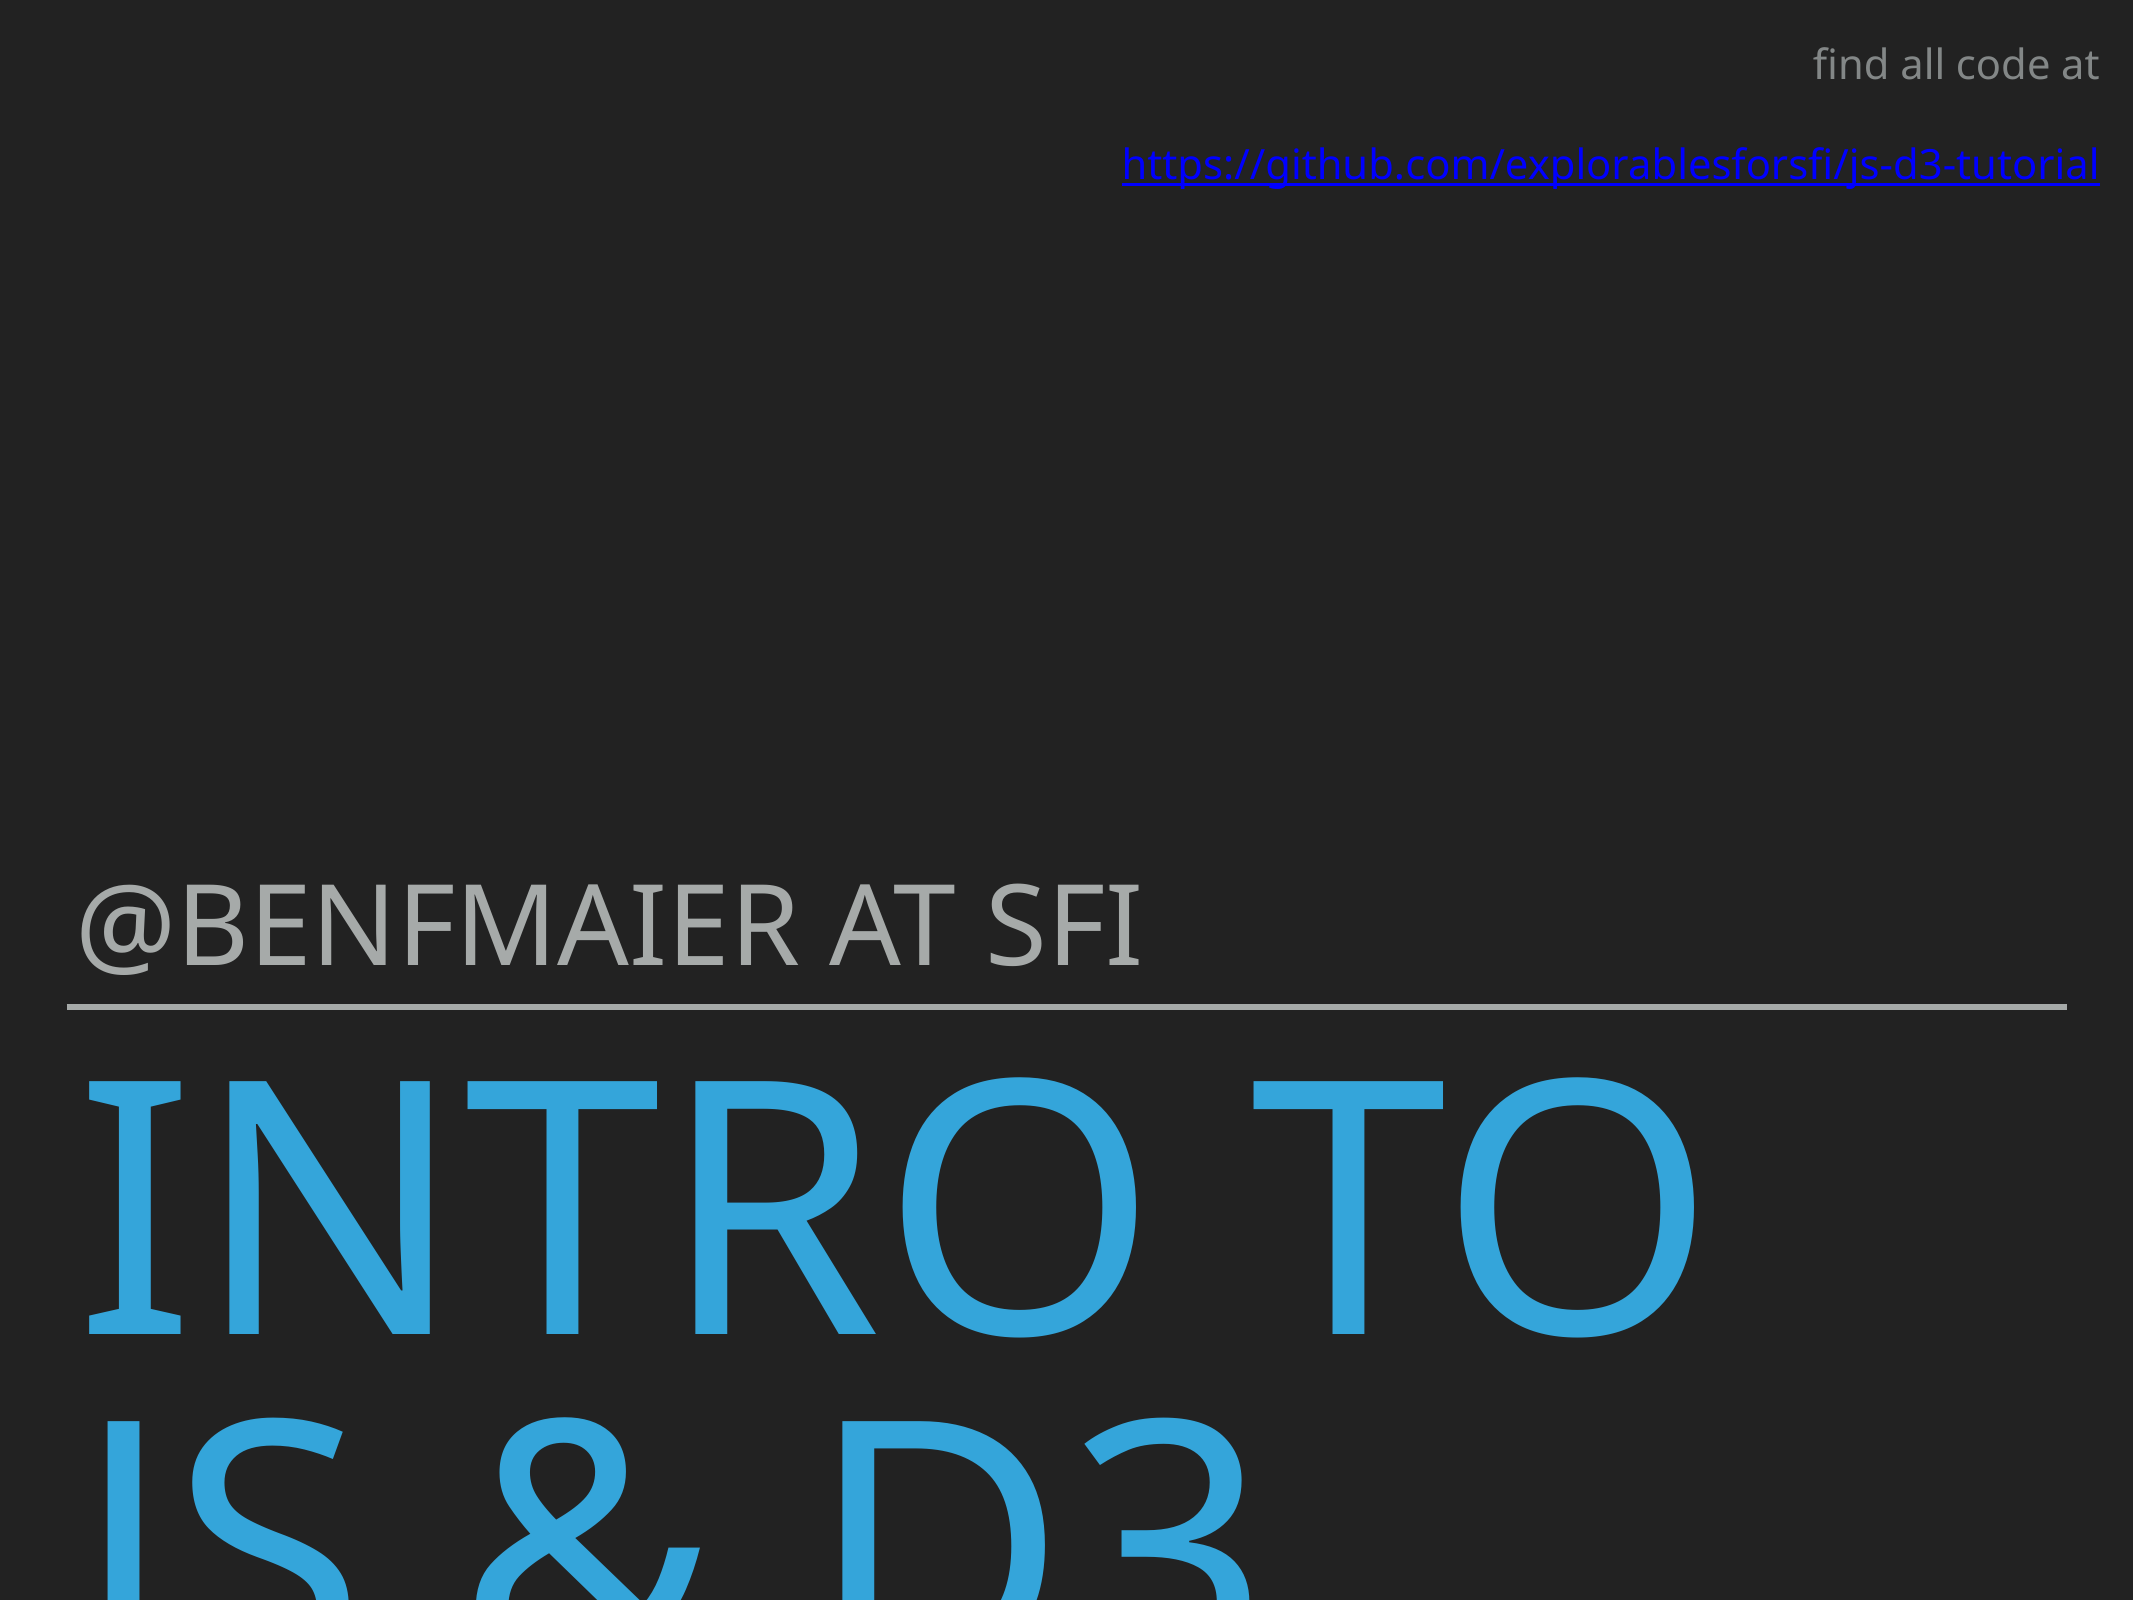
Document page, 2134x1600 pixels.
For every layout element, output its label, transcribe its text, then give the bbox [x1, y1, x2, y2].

text_box find all code at https://github.com/explorablesforsfi/js-d3-tutorial [1113, 29, 2109, 204]
title Intro To JS & D3 [66, 1053, 2068, 1499]
subtitle @BenFMaier at SFI [66, 699, 2068, 997]
